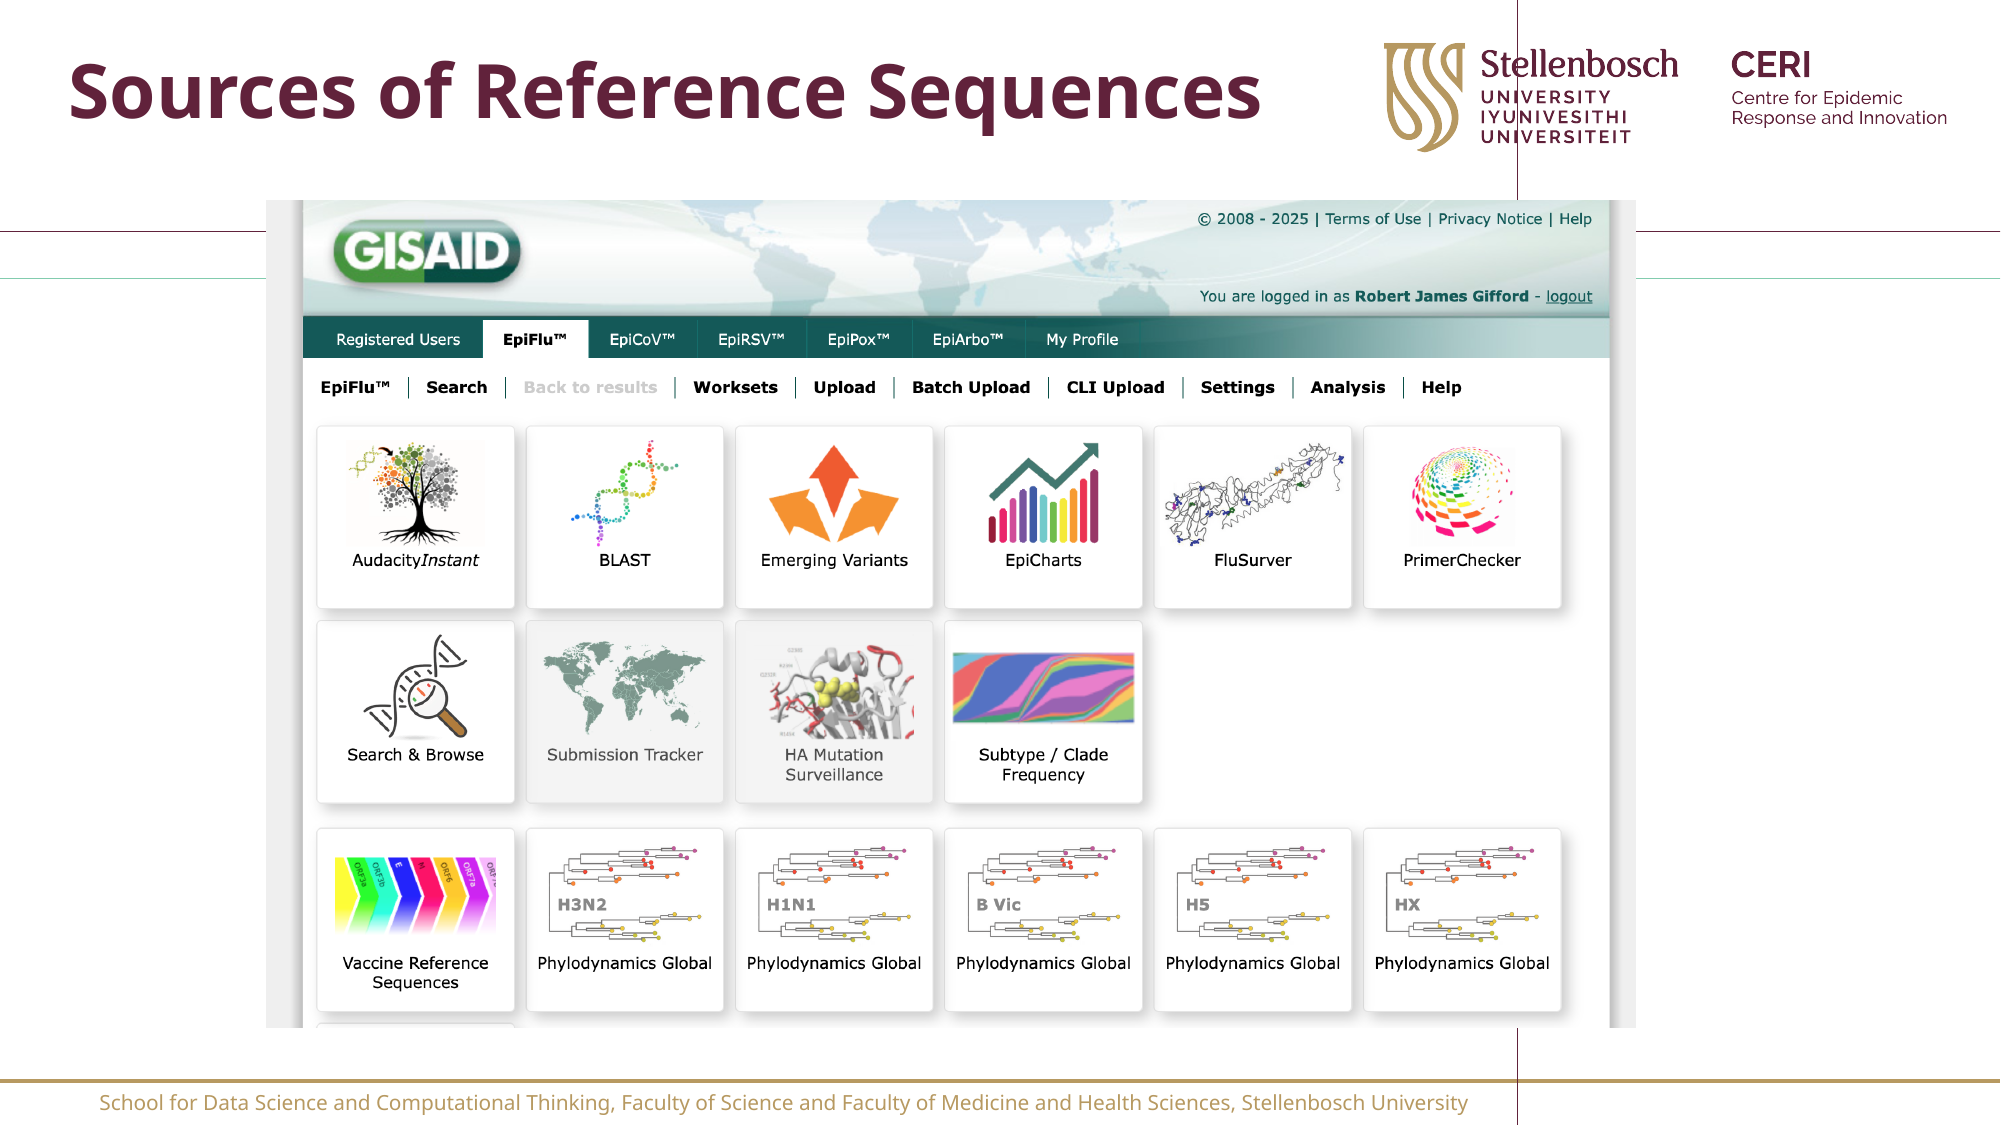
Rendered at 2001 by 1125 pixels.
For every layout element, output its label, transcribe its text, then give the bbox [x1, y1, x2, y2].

title Sources of Reference Sequences [53, 46, 1854, 166]
picture [266, 0, 2000, 1028]
